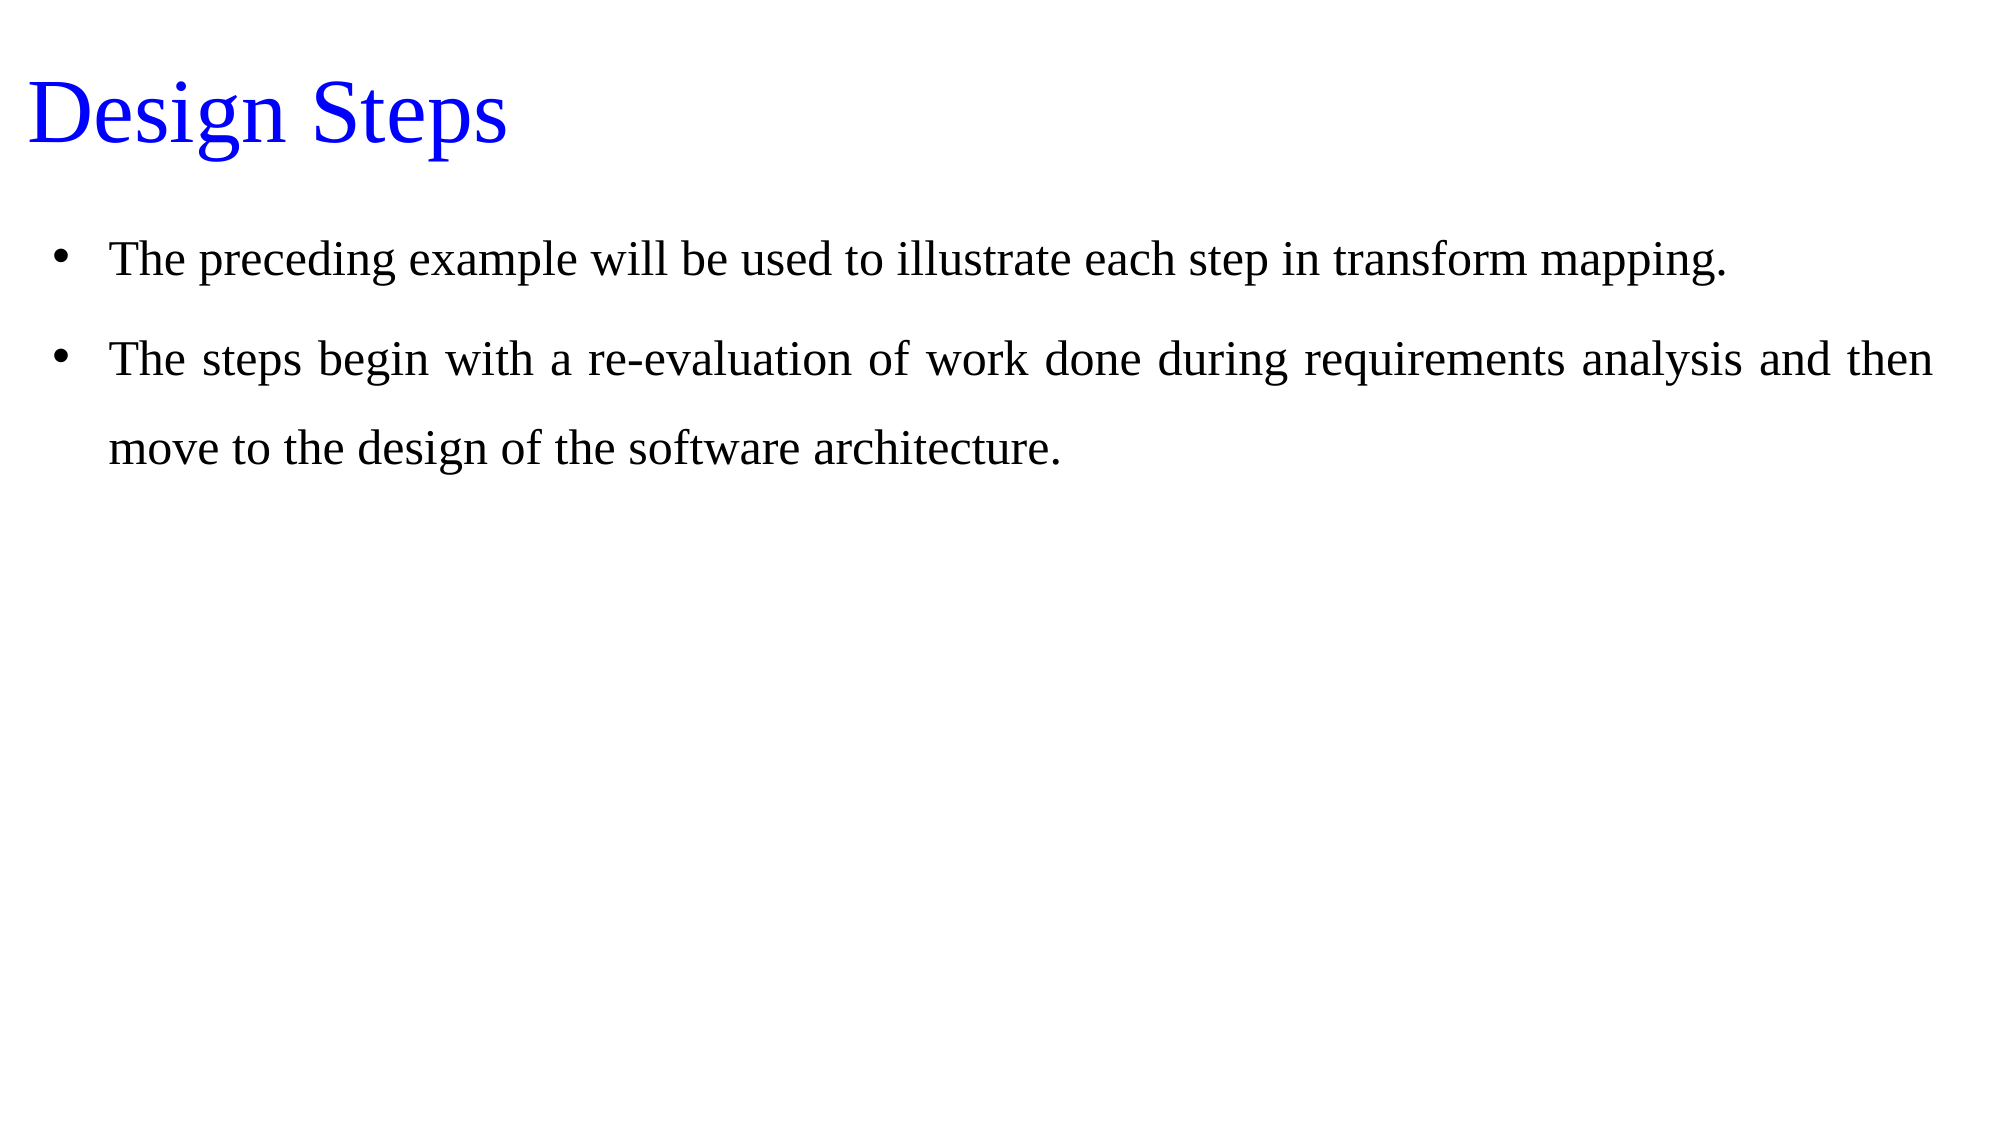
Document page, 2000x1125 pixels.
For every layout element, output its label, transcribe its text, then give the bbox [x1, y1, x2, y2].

list The preceding example will be used to illustrate each step in transform mapping. The steps begin with a re-evaluation of work done during requirements analysis and then move to the design of the software architecture. [37, 187, 1950, 1075]
title Design Steps [12, 12, 1812, 200]
